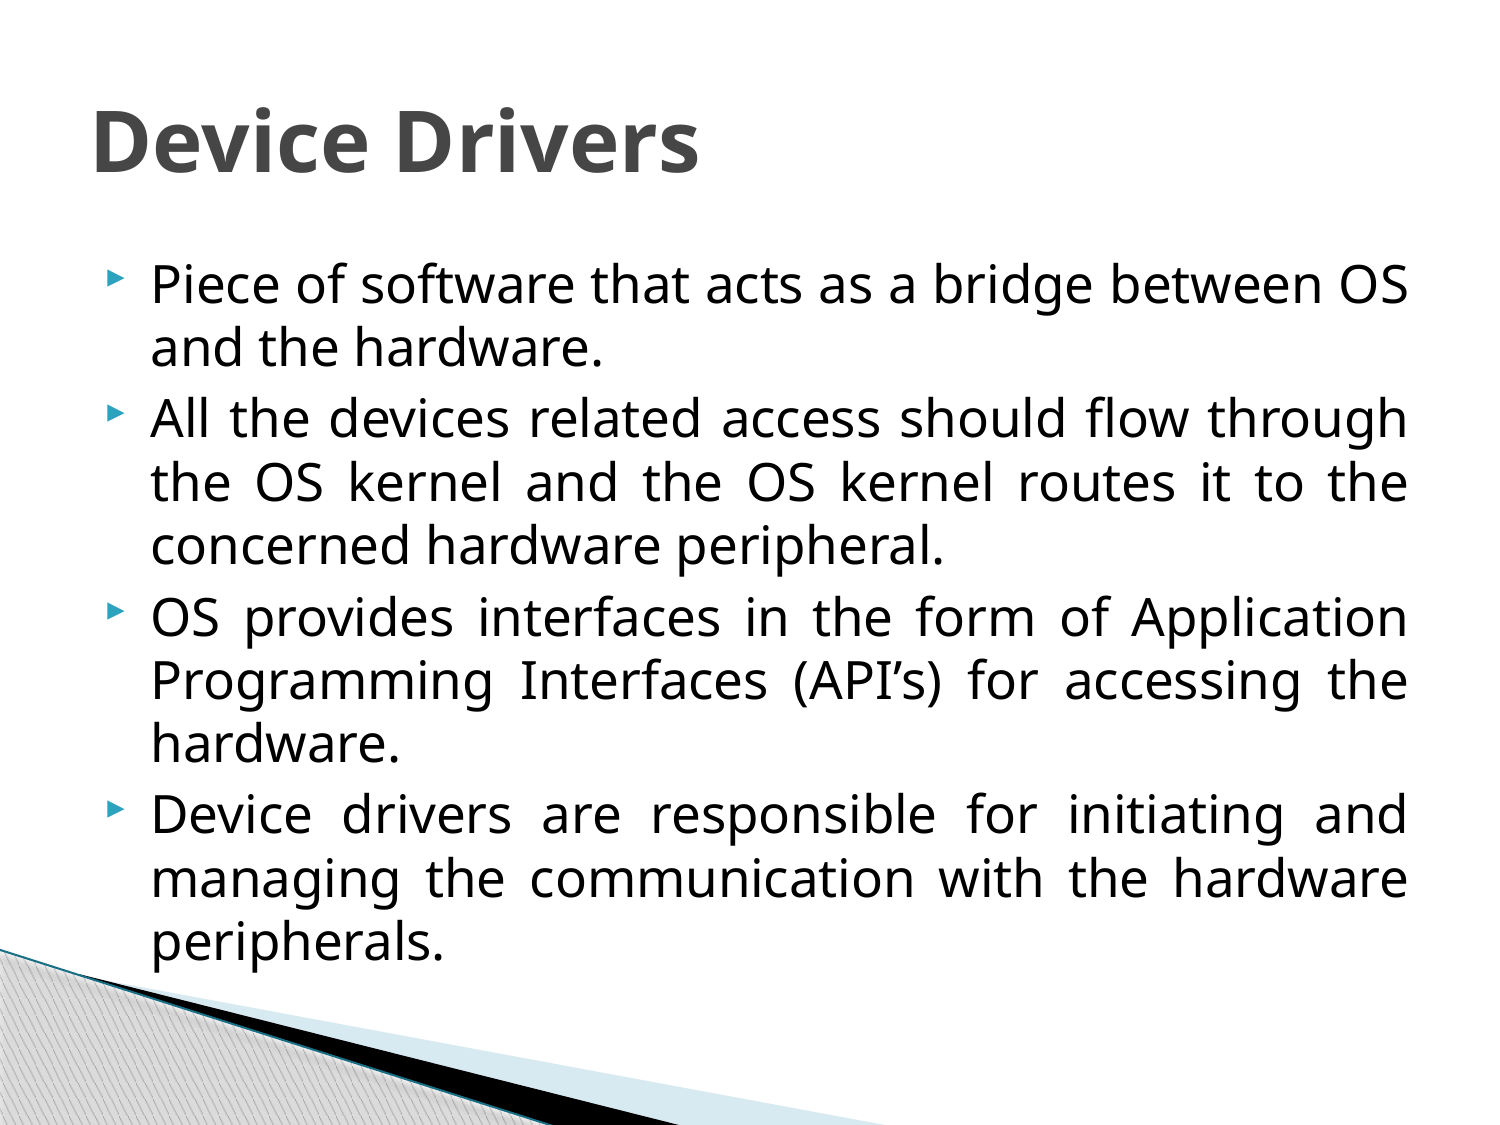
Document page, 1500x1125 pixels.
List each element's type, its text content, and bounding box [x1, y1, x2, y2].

title Device Drivers [75, 45, 1425, 233]
list Piece of software that acts as a bridge between OS and the hardware. All the devices related access should flow through the OS kernel and the OS kernel routes it to the concerned hardware peripheral. OS provides interfaces in the form of Application Programming Interfaces (API’s) for accessing the hardware. Device drivers are responsible for initiating and managing the communication with the hardware peripherals. [75, 243, 1425, 986]
